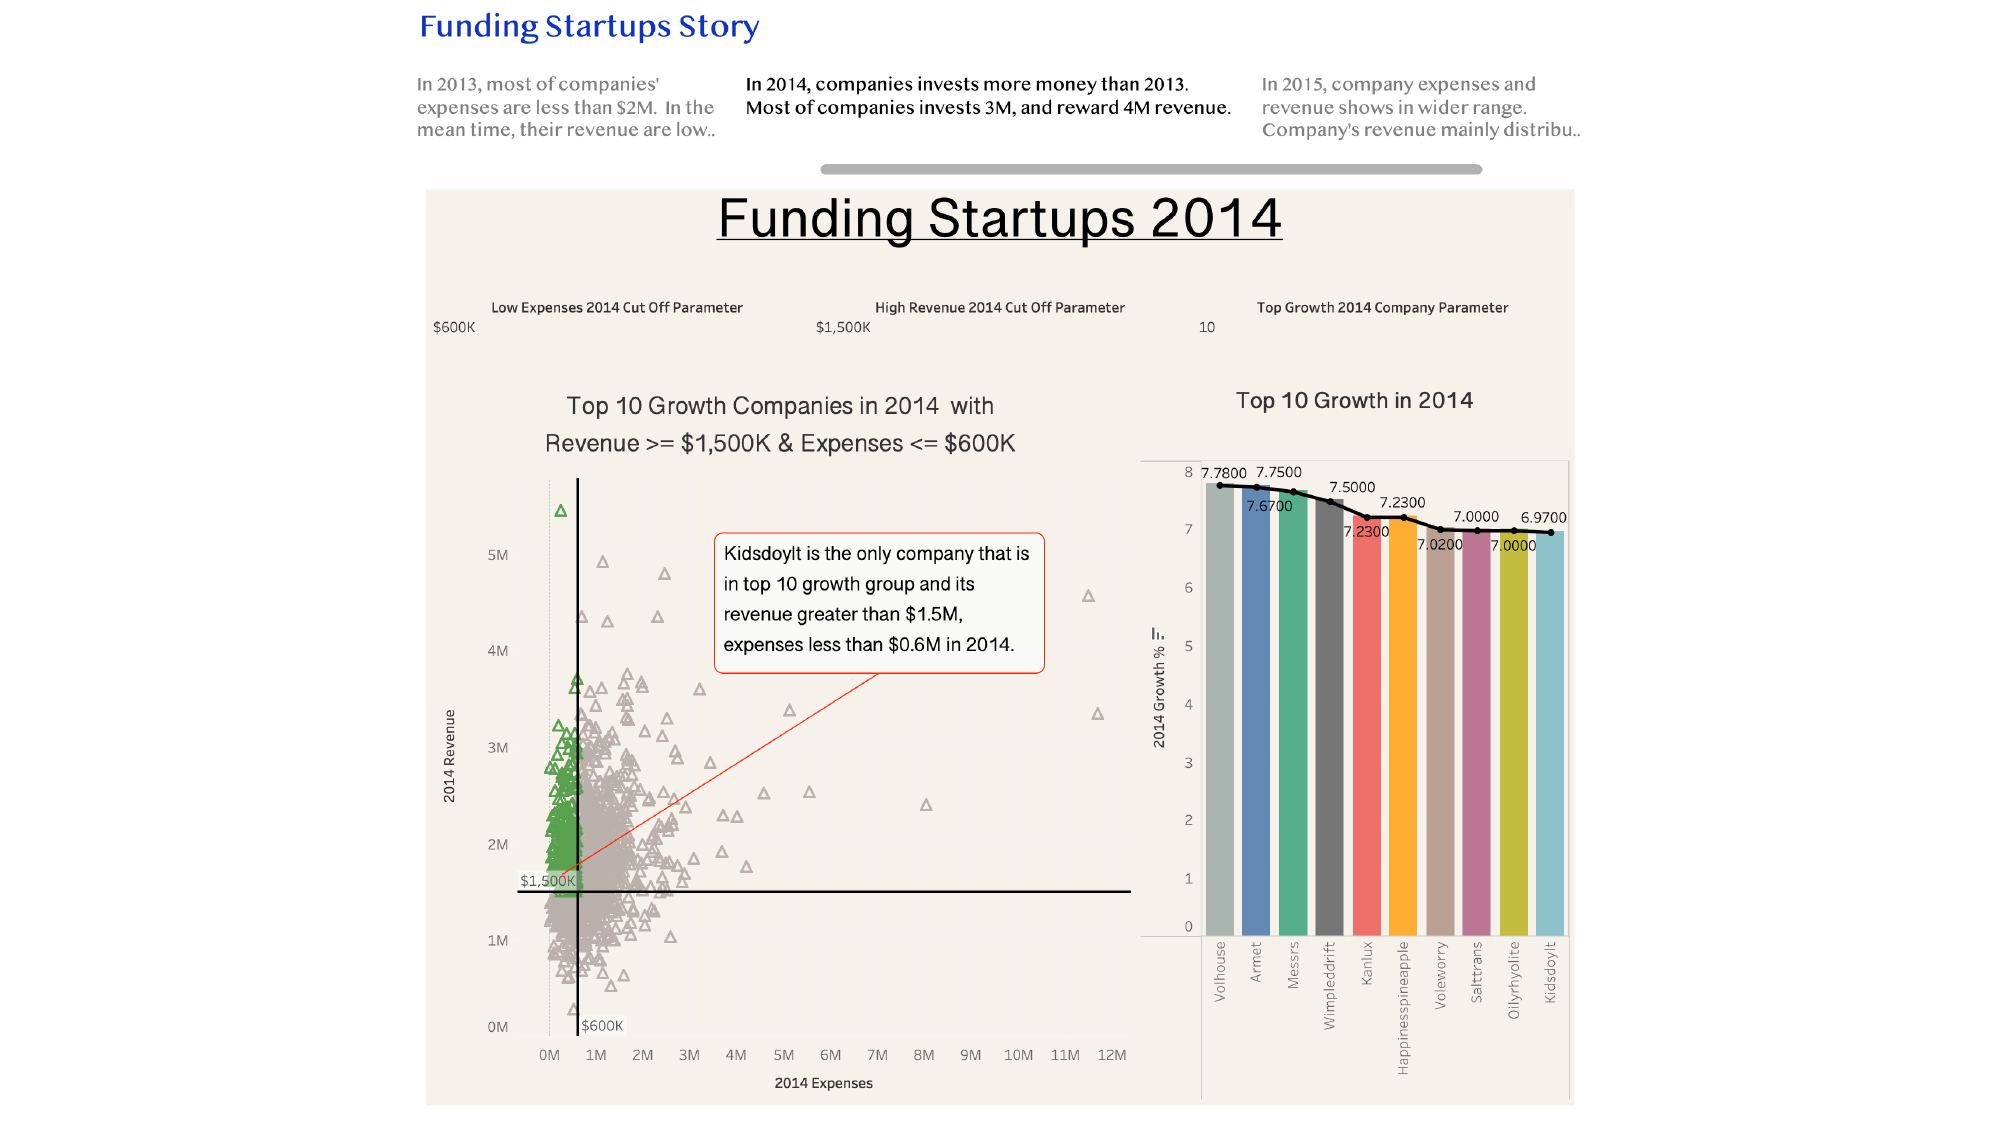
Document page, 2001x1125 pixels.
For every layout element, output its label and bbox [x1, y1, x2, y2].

picture [407, 0, 1593, 1125]
